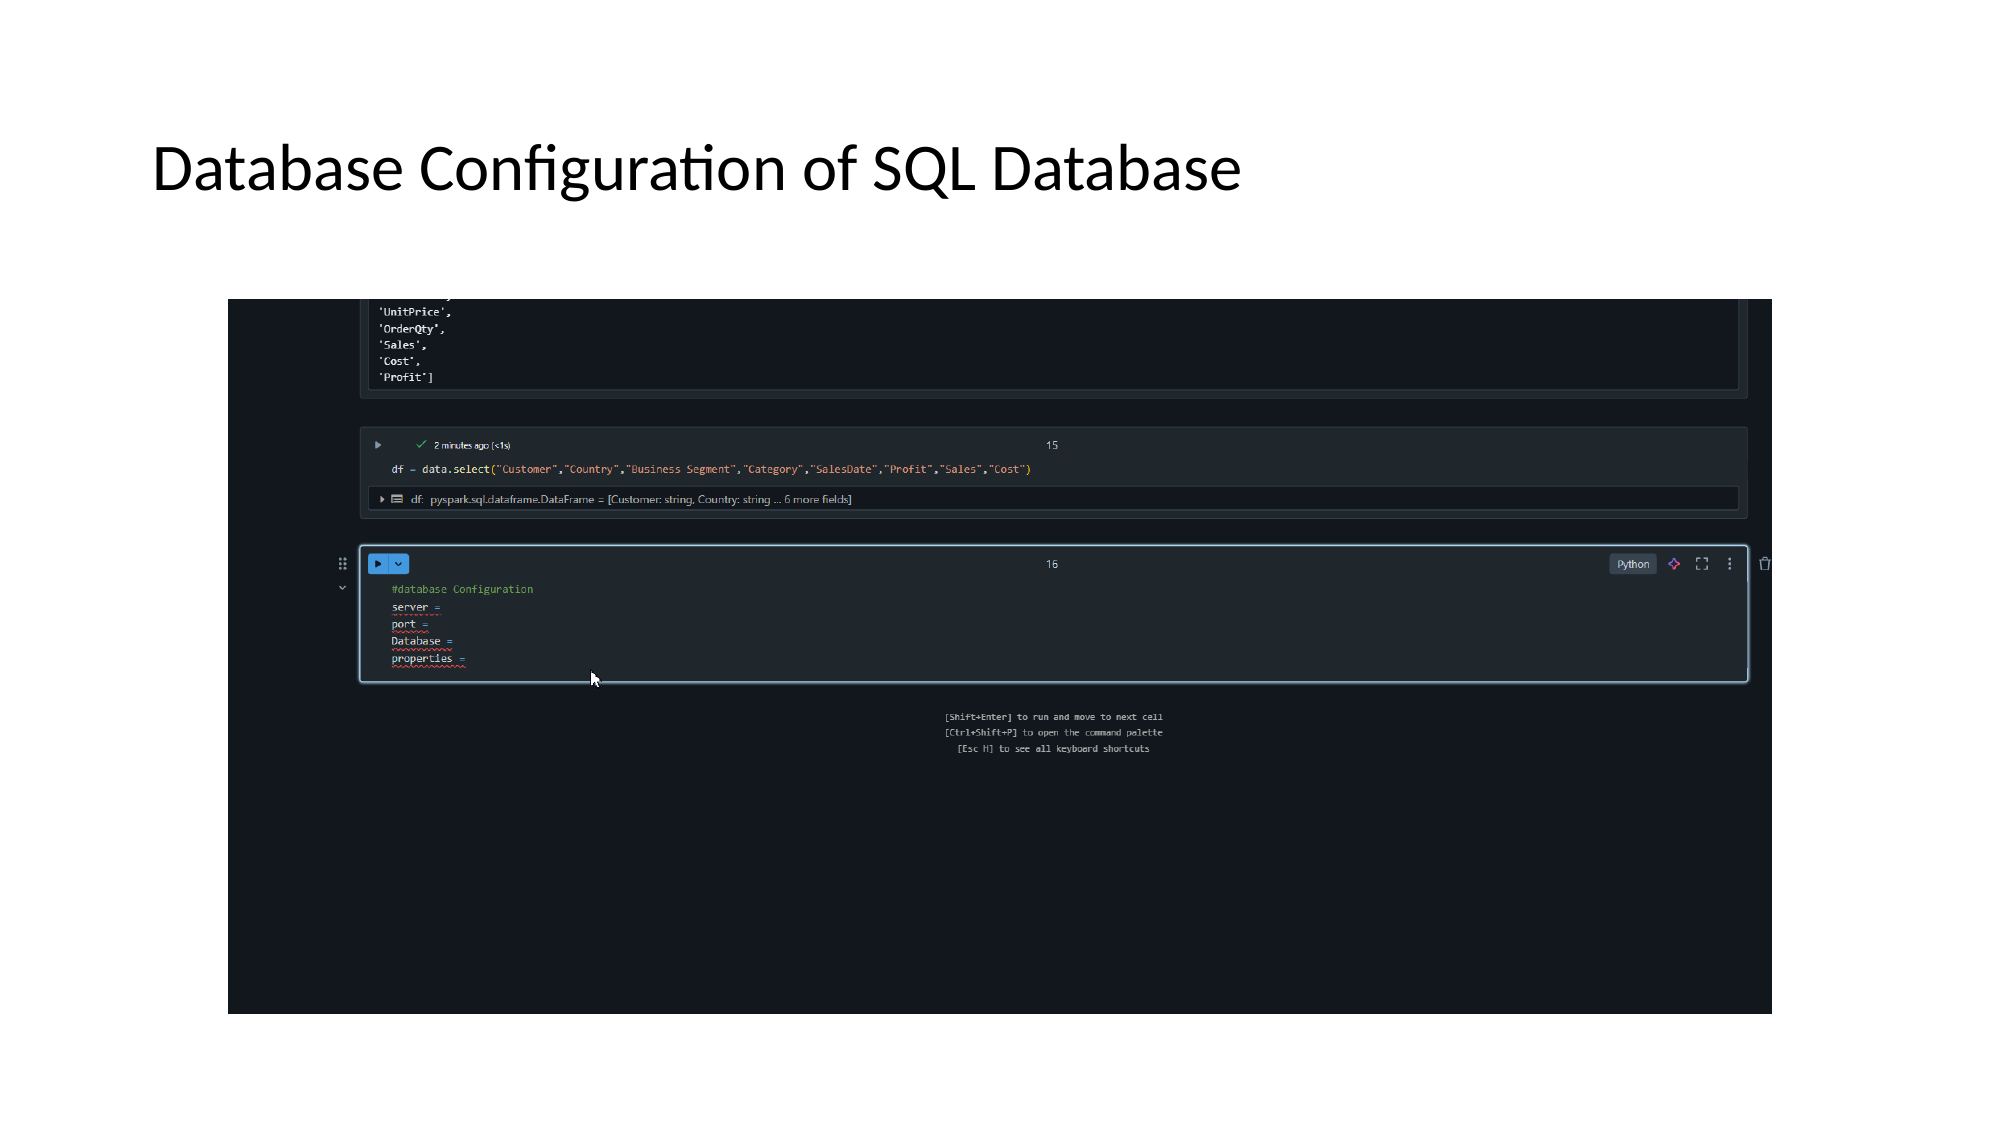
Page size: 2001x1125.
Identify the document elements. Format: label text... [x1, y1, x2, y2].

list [228, 299, 1772, 1014]
title Database Configuration of SQL Database [137, 59, 1863, 278]
